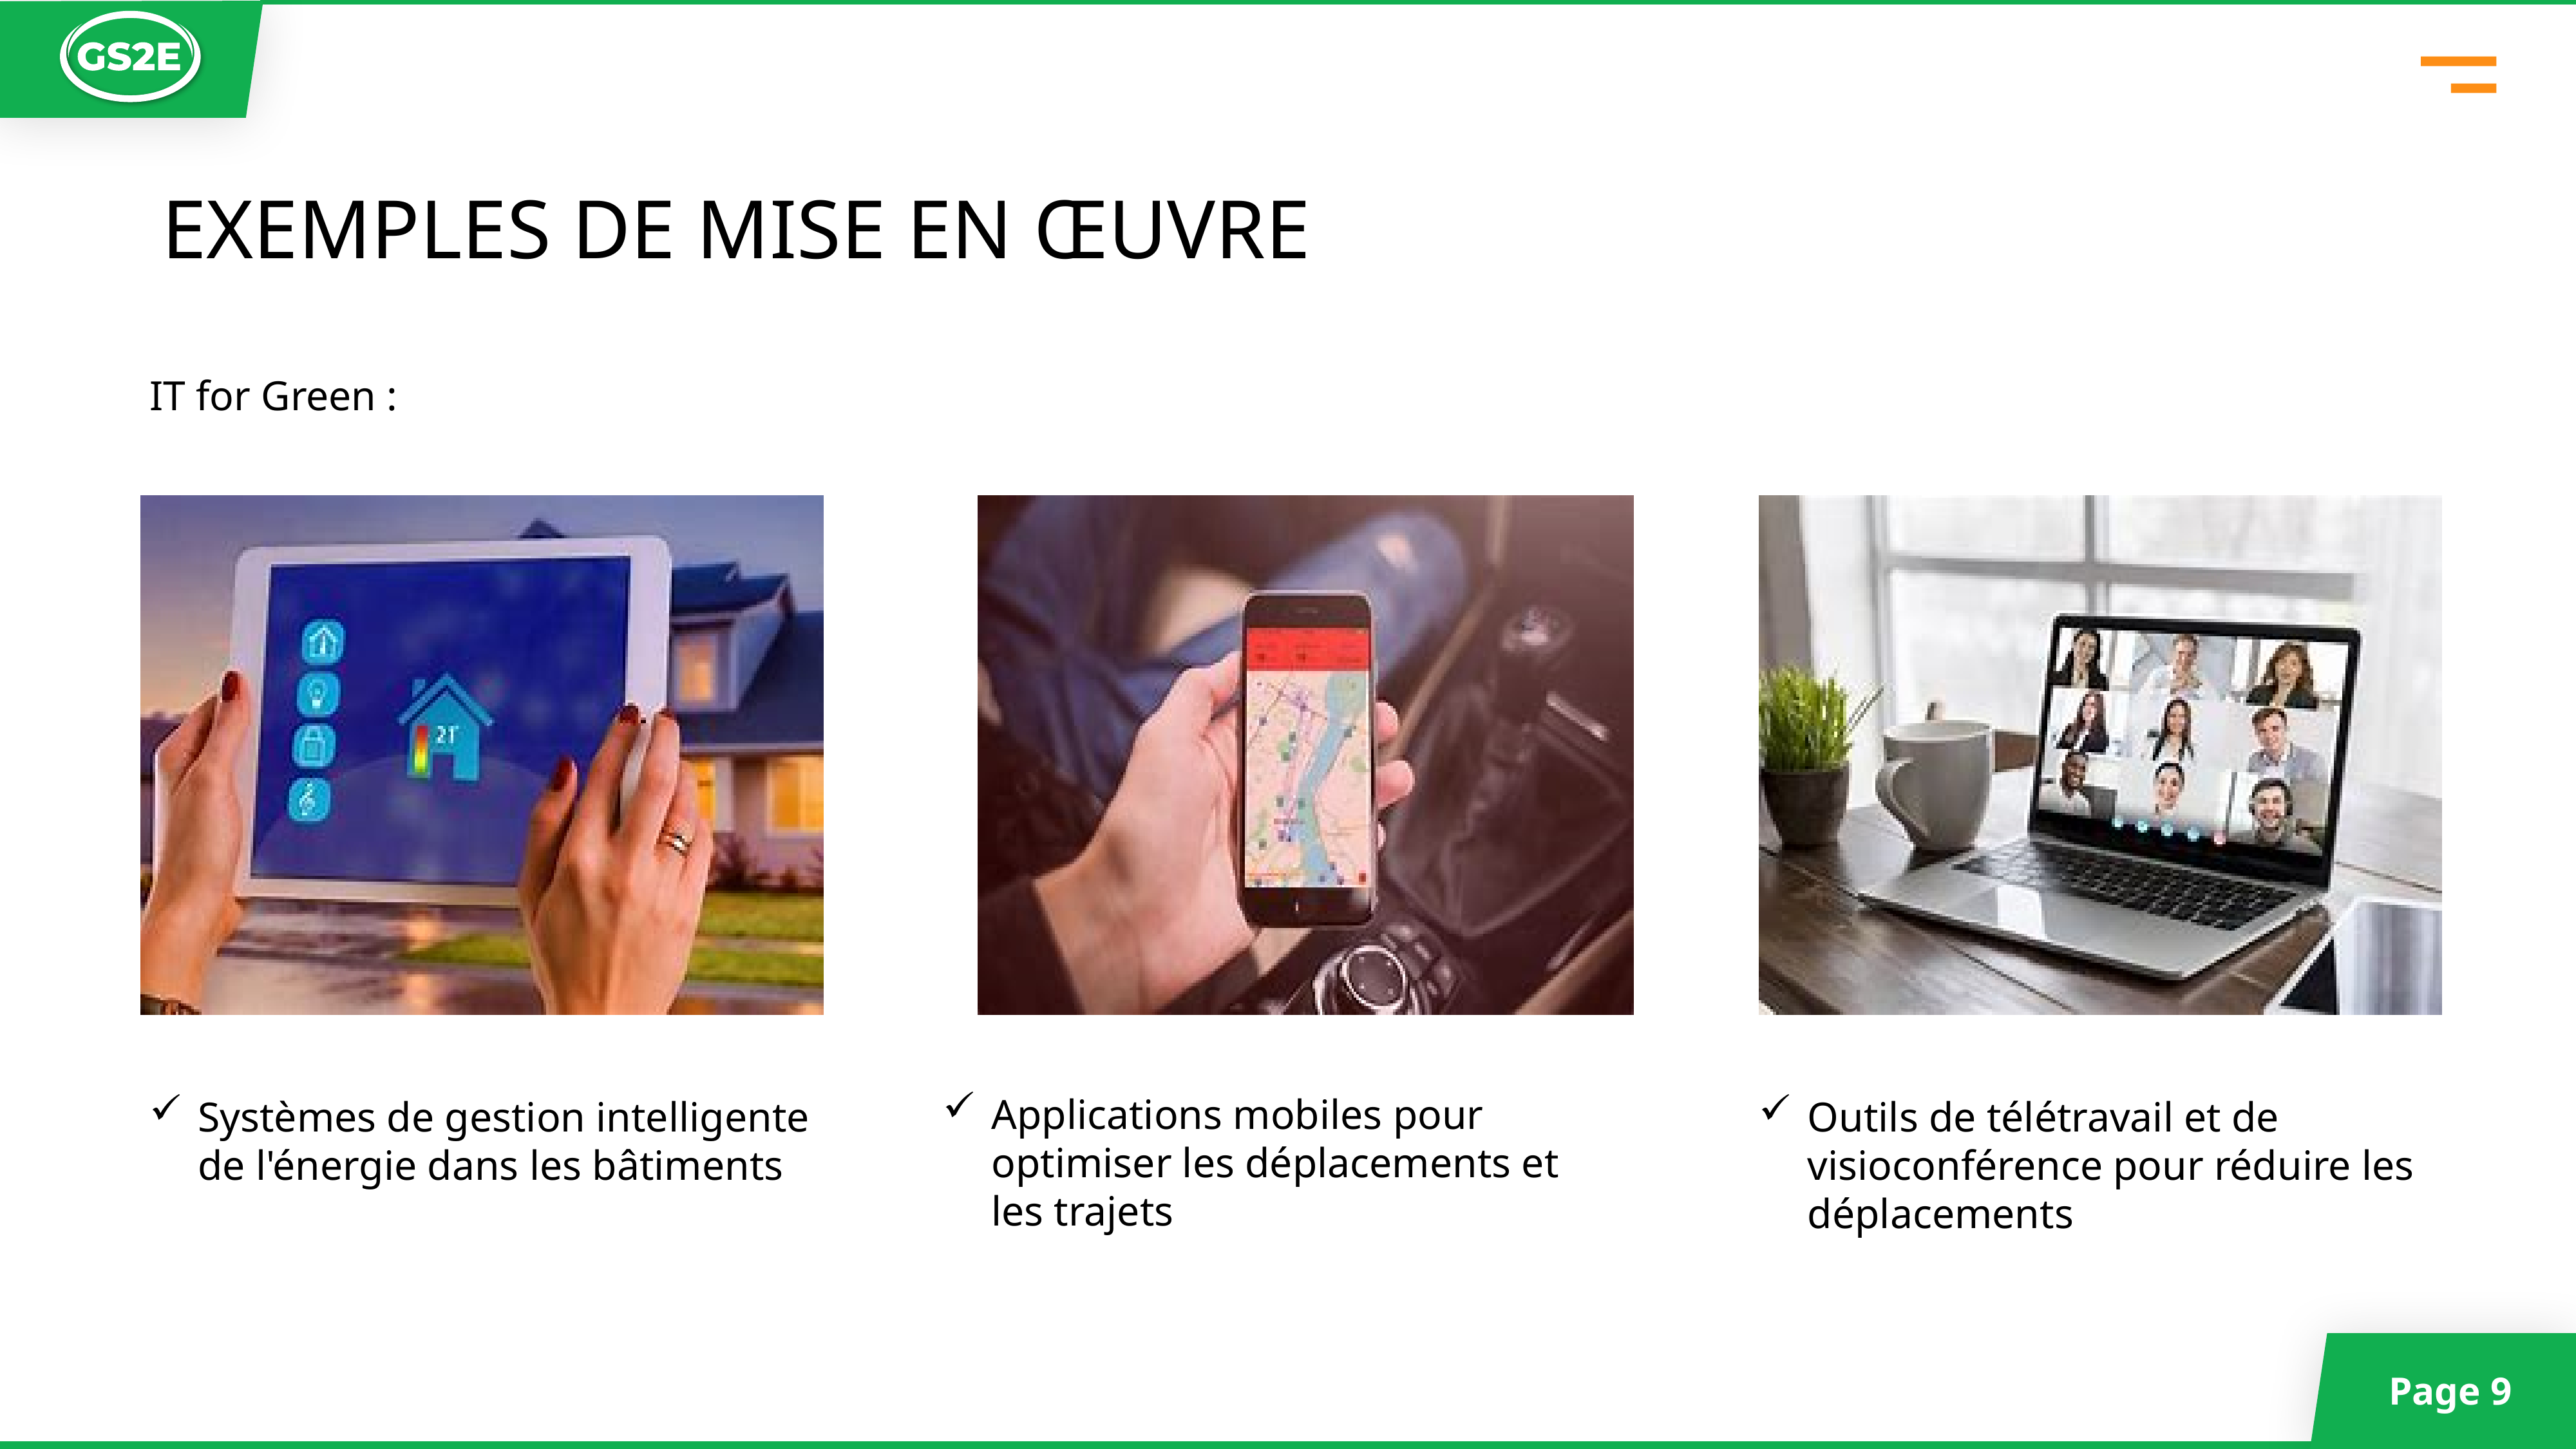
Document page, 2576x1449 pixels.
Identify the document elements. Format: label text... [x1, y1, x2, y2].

picture [1759, 495, 2442, 1015]
picture [140, 495, 824, 1015]
text_box IT for Green : [149, 370, 702, 419]
text_box EXEMPLES DE MISE EN ŒUVRE [140, 178, 2395, 275]
picture [978, 495, 1634, 1015]
text_box Applications mobiles pour optimiser les déplacements et les trajets [943, 1089, 1599, 1234]
text_box Systèmes de gestion intelligente de l'énergie dans les bâtiments [149, 1092, 840, 1189]
text_box Outils de télétravail et de visioconférence pour réduire les déplacements [1759, 1092, 2484, 1237]
